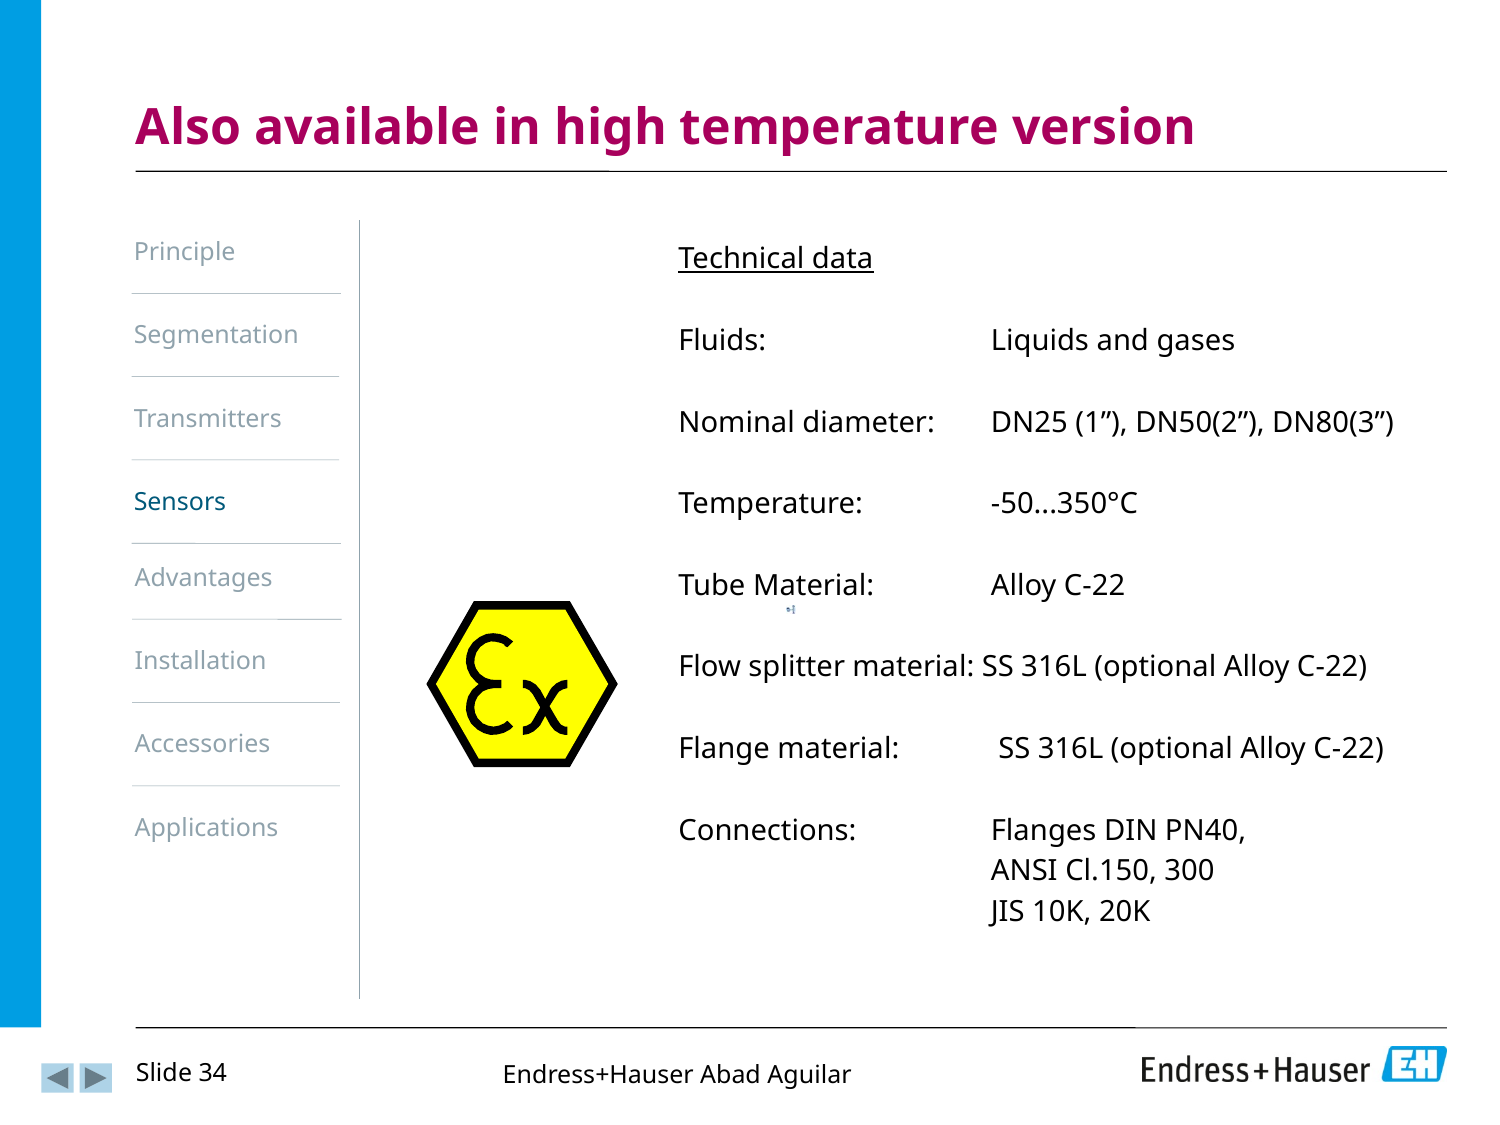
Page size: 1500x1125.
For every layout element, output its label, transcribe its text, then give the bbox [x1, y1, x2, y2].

picture [1142, 1046, 1391, 1082]
text_box Technical data Fluids: Liquids and gases Nominal diameter: DN25 (1”), DN50(2”), DN80(3”) Temperature: -50...350°C Tube Material: Alloy C-22 Flow splitter material: SS 316L (optional Alloy C-22) Flange material: SS 316L (optional Alloy C-22) Connections: Flanges DIN PN40, ANSI Cl.150, 300 JIS 10K, 20K [663, 232, 1481, 935]
text_box Applications [134, 795, 343, 858]
text_box Installation [134, 628, 343, 692]
text_box Advantages [134, 545, 343, 608]
text_box Transmitters [133, 386, 343, 449]
text_box Principle [133, 219, 343, 282]
picture [418, 593, 626, 775]
text_box Accessories [134, 712, 343, 775]
picture [1392, 1050, 1437, 1078]
slide_number Slide 34 [135, 1058, 230, 1089]
text_box Sensors [133, 469, 343, 532]
picture [1438, 1055, 1447, 1082]
title Also available in high temperature version [135, 101, 1448, 162]
footer Endress+Hauser Abad Aguilar [502, 1058, 968, 1089]
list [786, 605, 796, 615]
text_box Segmentation [133, 302, 343, 366]
